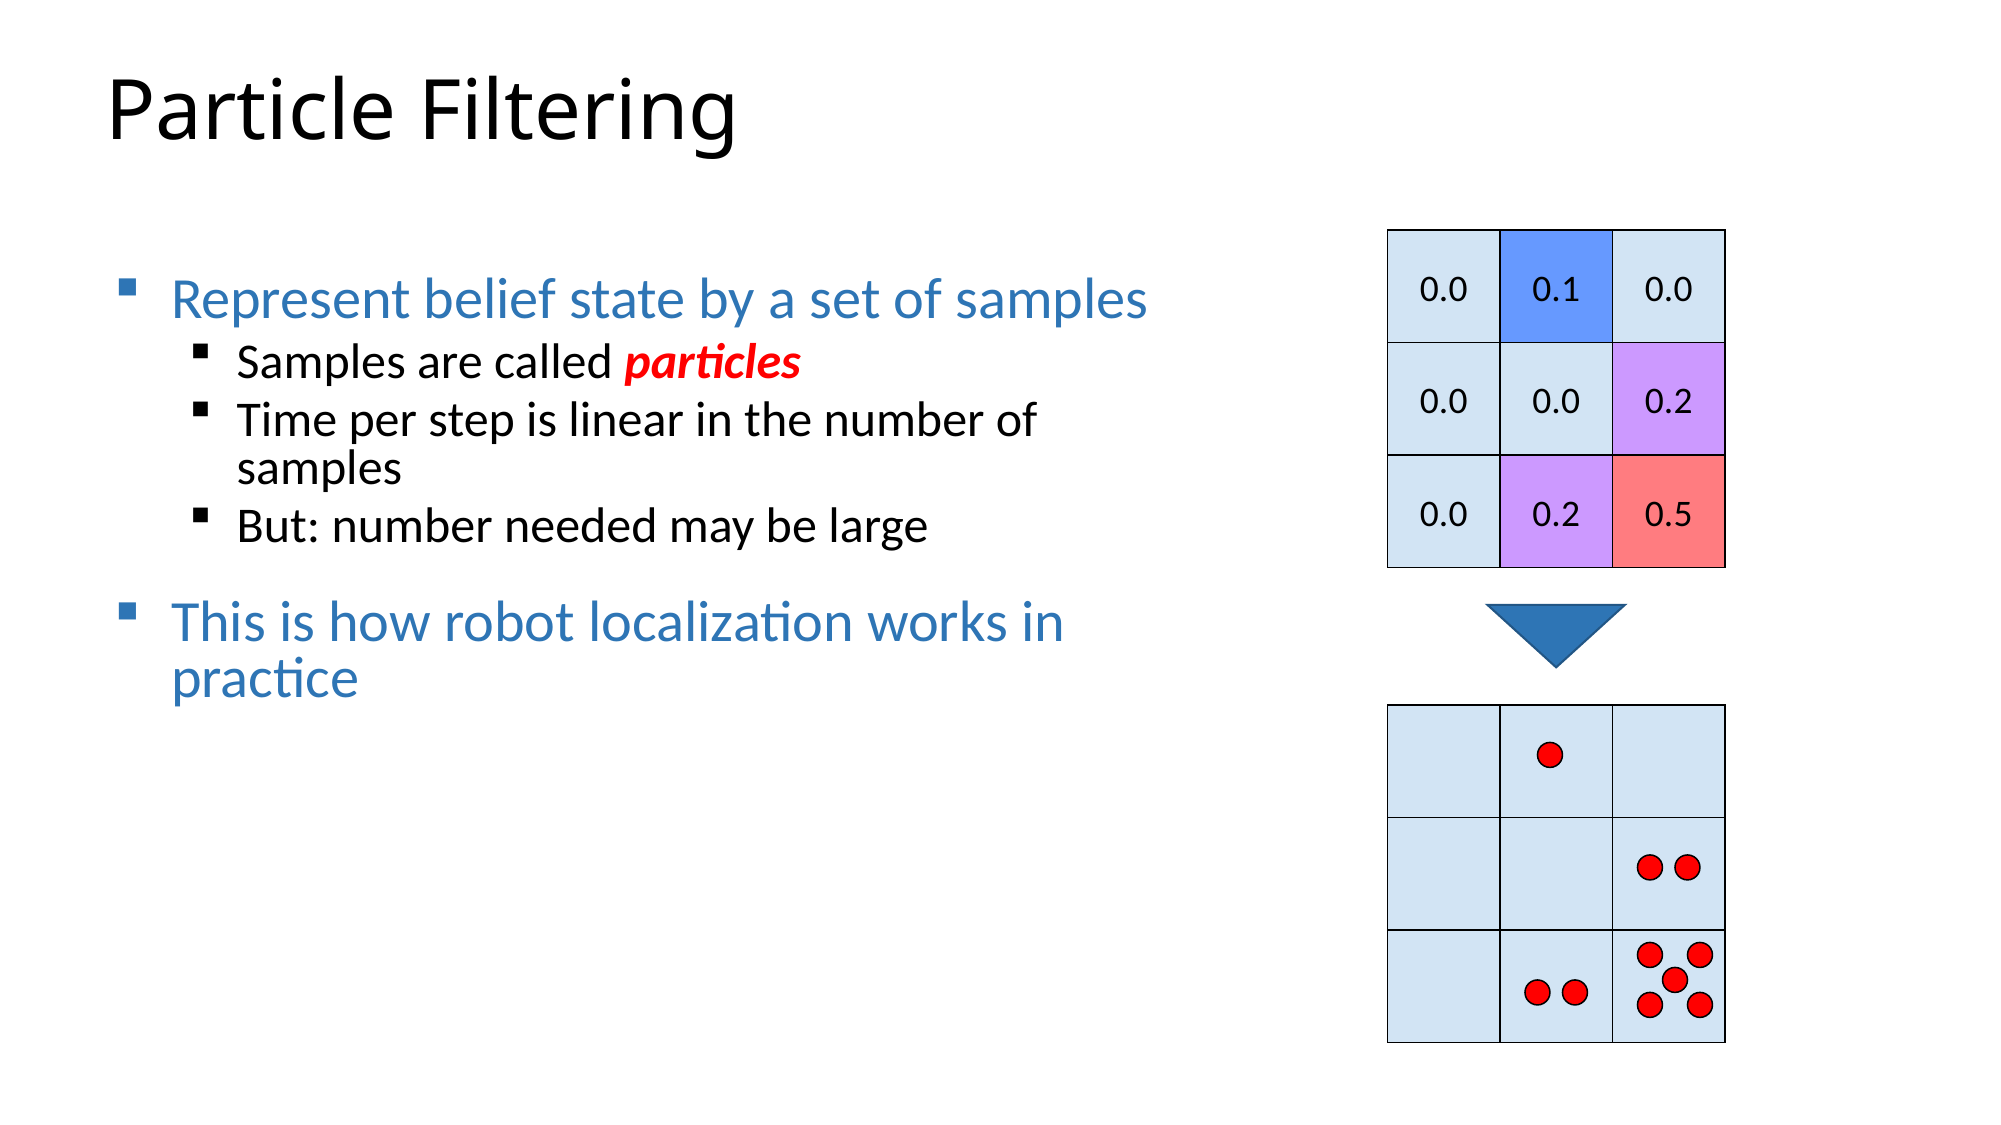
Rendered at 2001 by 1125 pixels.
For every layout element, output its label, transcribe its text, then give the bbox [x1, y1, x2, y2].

text_box Represent belief state by a set of samples Samples are called particles Time per step is linear in the number of samples But: number needed may be large This is how robot localization works in practice [99, 224, 1225, 968]
title Particle Filtering [90, 60, 1816, 164]
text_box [1387, 229, 1725, 568]
text_box [1484, 603, 1628, 669]
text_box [1387, 704, 1725, 1043]
